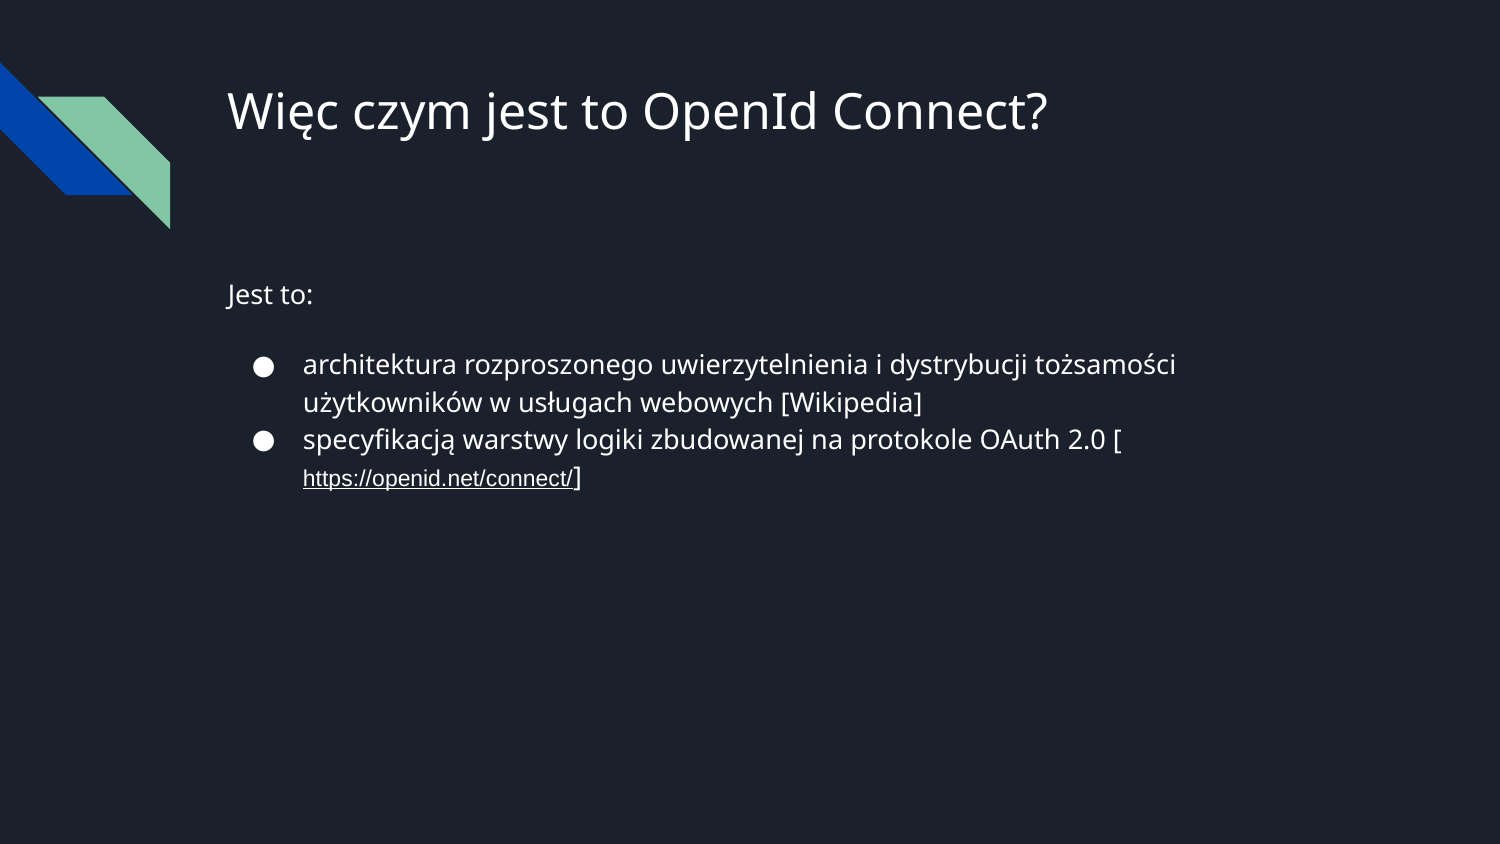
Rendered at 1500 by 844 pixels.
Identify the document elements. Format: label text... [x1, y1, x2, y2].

list Jest to: architektura rozproszonego uwierzytelnienia i dystrybucji tożsamości użytkowników w usługach webowych [Wikipedia] specyfikacją warstwy logiki zbudowanej na protokole OAuth 2.0 [https://openid.net/connect/] [212, 257, 1368, 735]
title Więc czym jest to OpenId Connect? [212, 64, 1368, 215]
